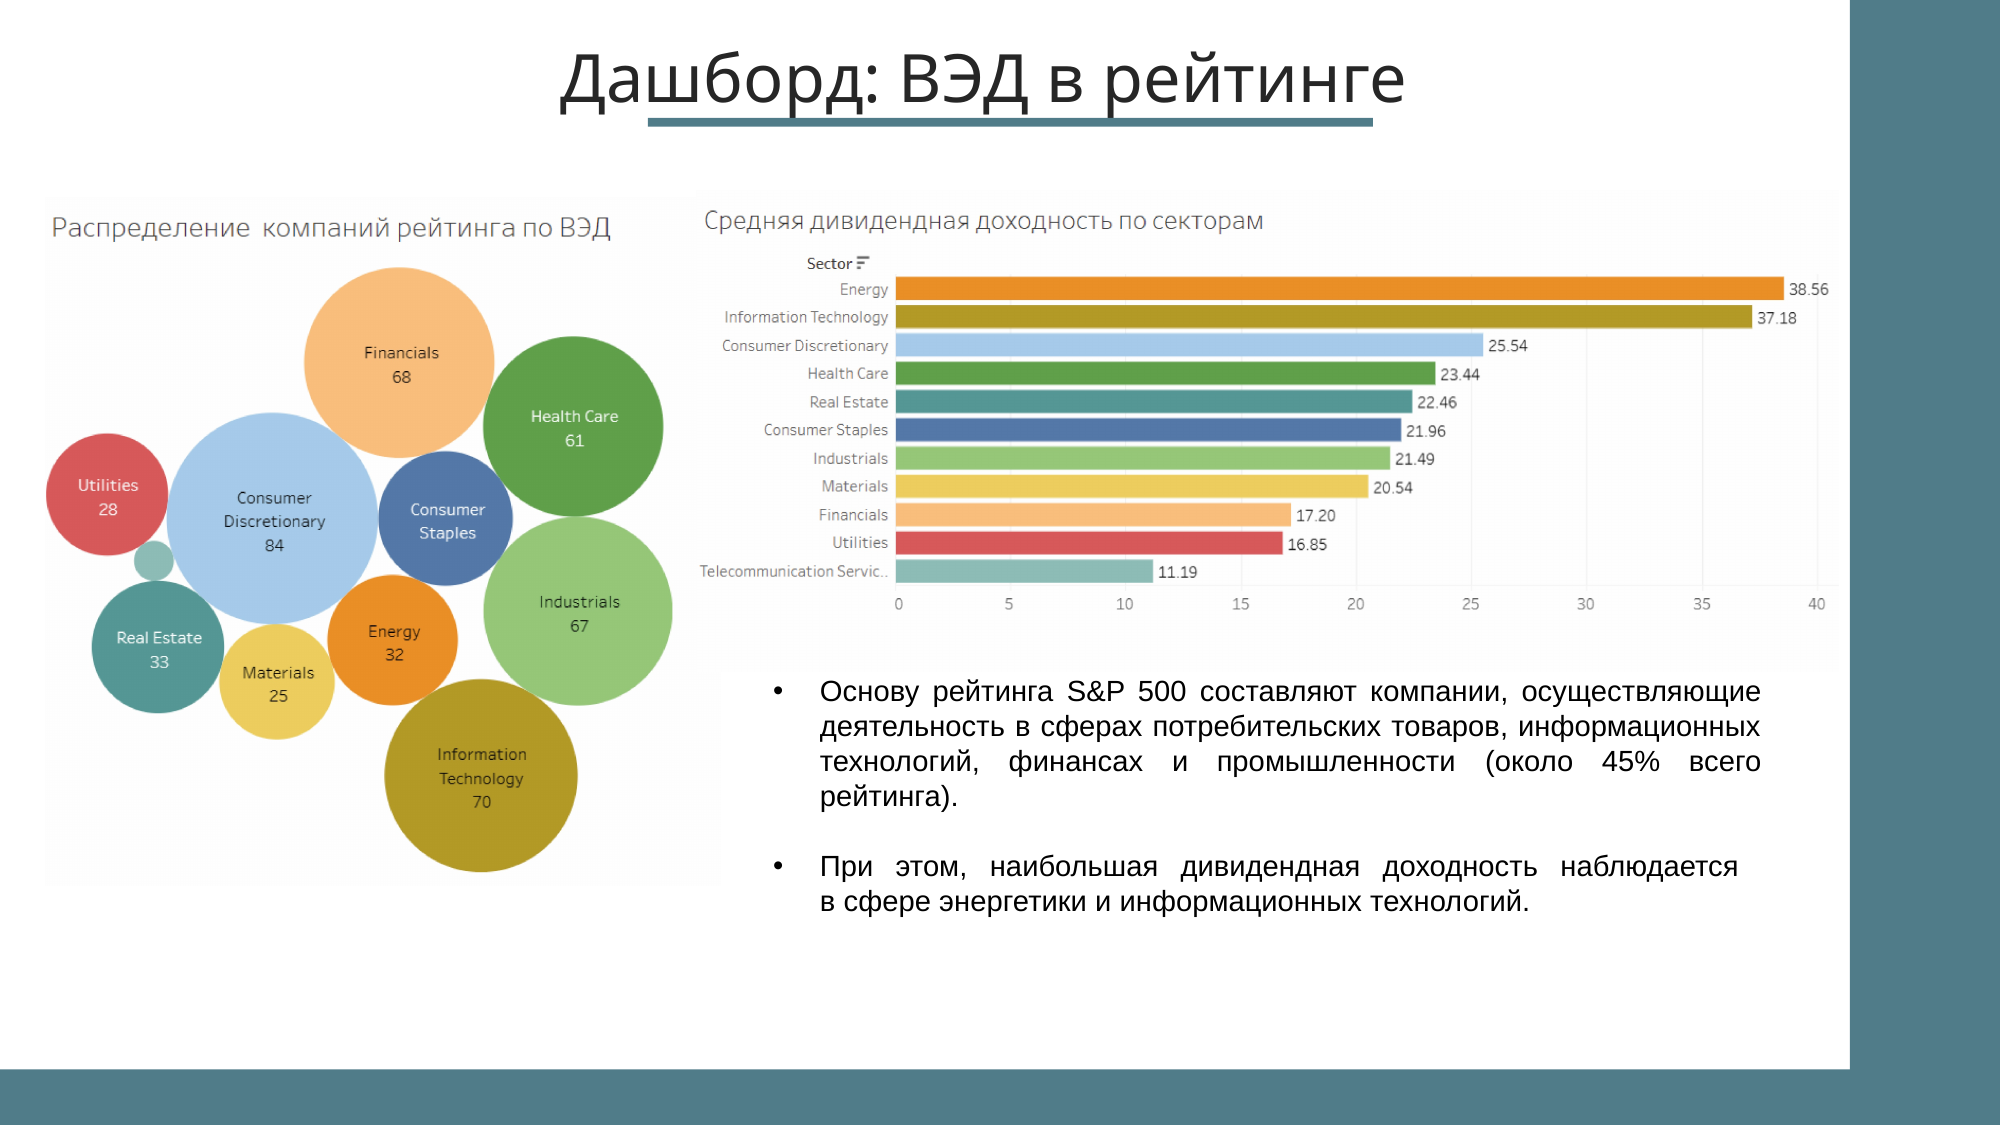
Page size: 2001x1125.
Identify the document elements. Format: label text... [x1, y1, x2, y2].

text_box [0, 1069, 1849, 1125]
text_box [647, 117, 1373, 127]
text_box Дашборд: ВЭД в рейтинге [336, 28, 1633, 124]
picture [45, 190, 1839, 886]
text_box [1849, 0, 2000, 1125]
text_box Основу рейтинга S&P 500 составляют компании, осуществляющие деятельность в сферах потребительских товаров, информационных технологий, финансах и промышленности (около 45% всего рейтинга). При этом, наибольшая дивидендная доходность наблюдается в сфере энергетики и информационных технологий. [758, 672, 1777, 925]
